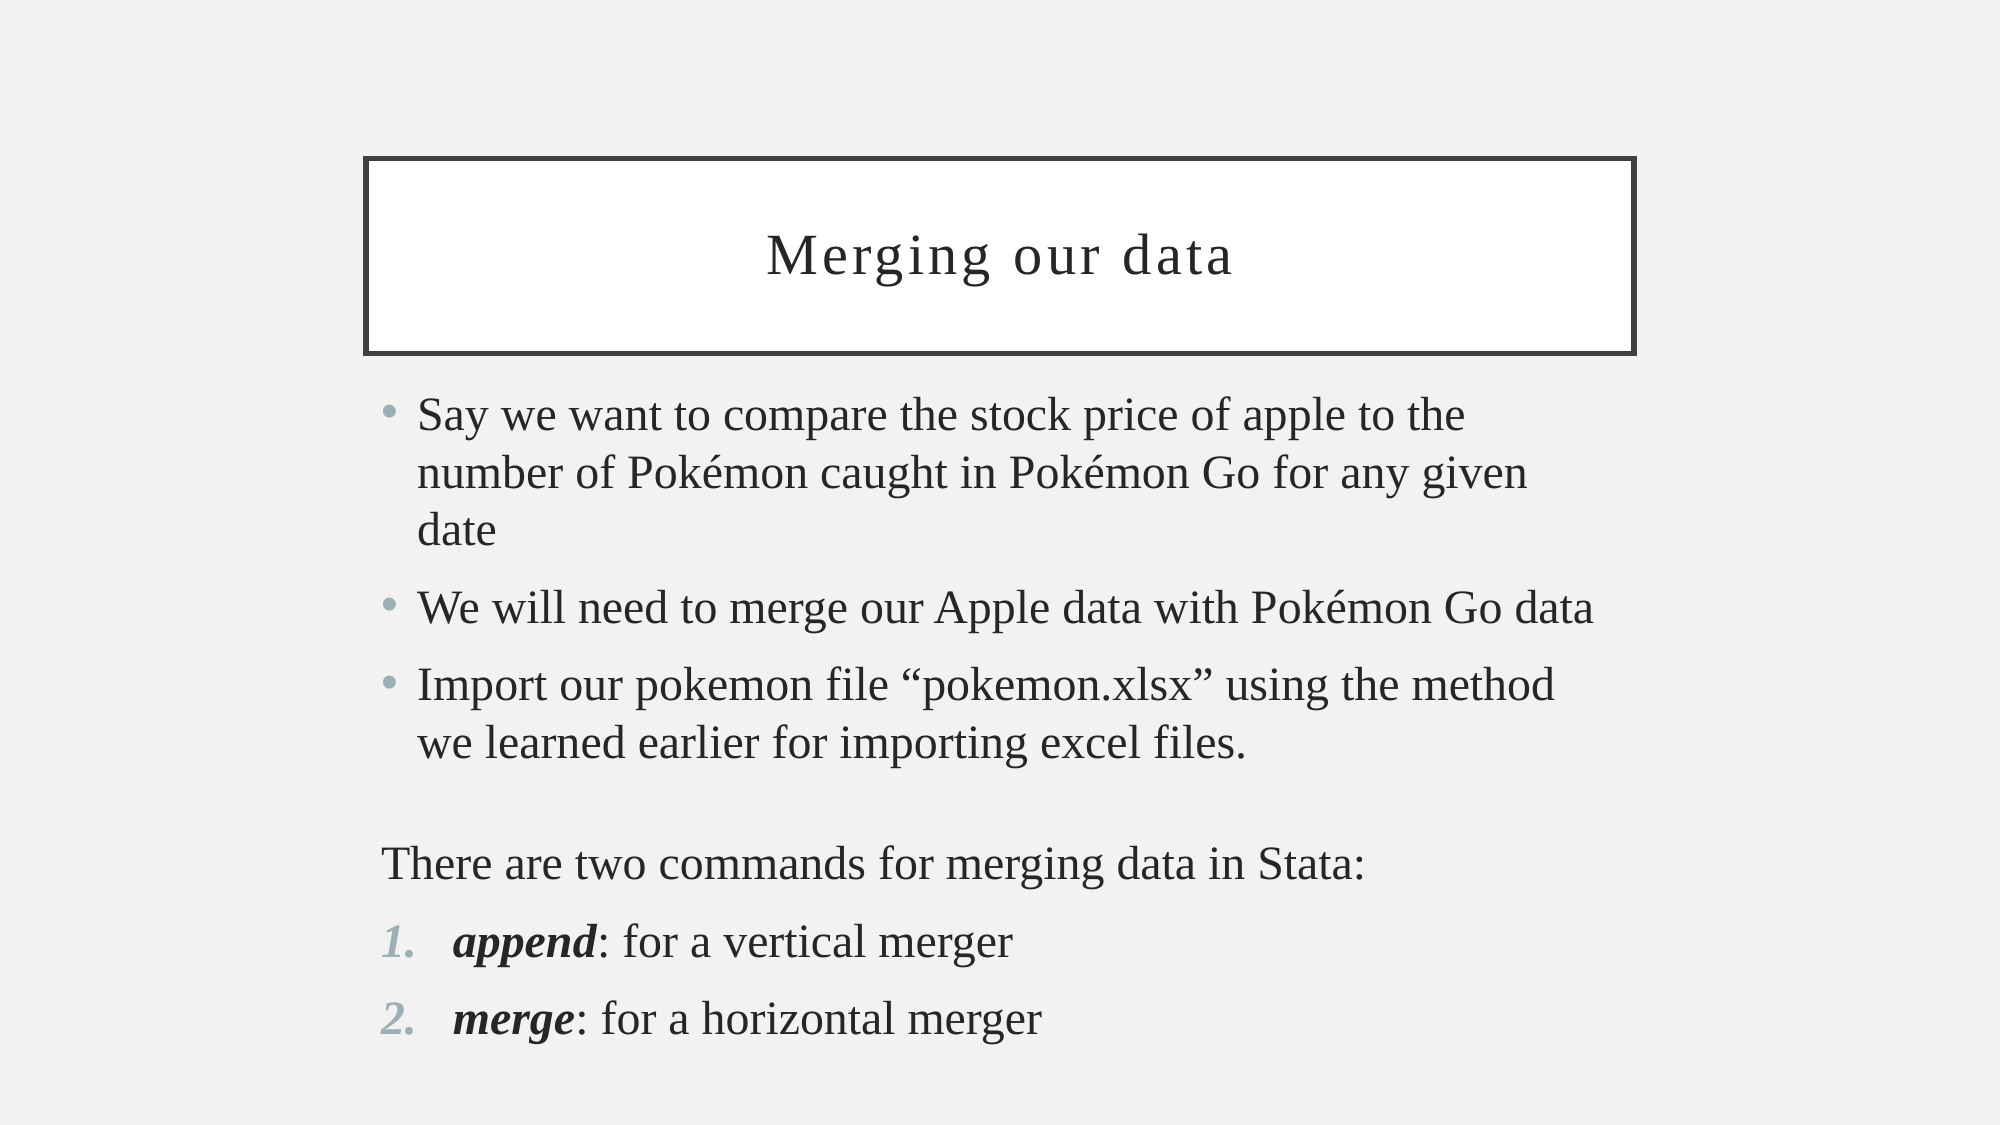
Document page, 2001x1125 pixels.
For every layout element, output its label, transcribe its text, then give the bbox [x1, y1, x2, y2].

list Say we want to compare the stock price of apple to the number of Pokémon caught in Pokémon Go for any given date We will need to merge our Apple data with Pokémon Go data Import our pokemon file “pokemon.xlsx” using the method we learned earlier for importing excel files. There are two commands for merging data in Stata: append: for a vertical merger merge: for a horizontal merger [366, 375, 1634, 1095]
title Merging our data [363, 156, 1637, 356]
